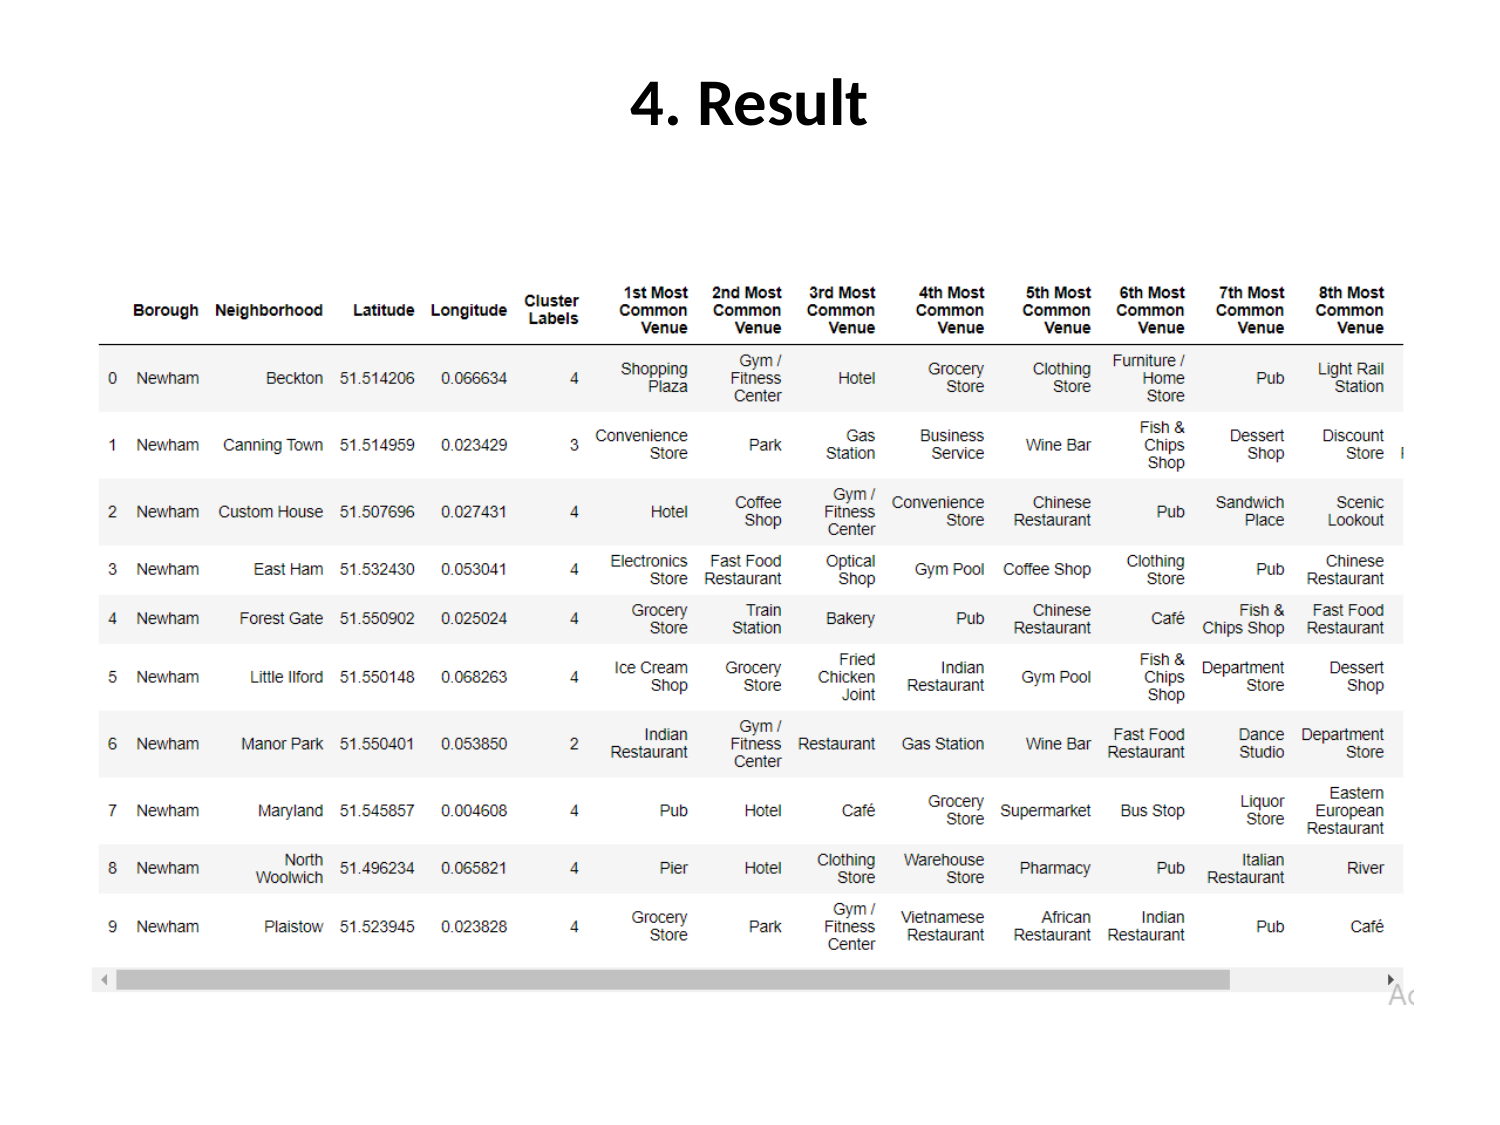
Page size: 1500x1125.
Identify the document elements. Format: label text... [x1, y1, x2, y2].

title 4. Result [75, 45, 1425, 153]
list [86, 262, 1414, 1006]
